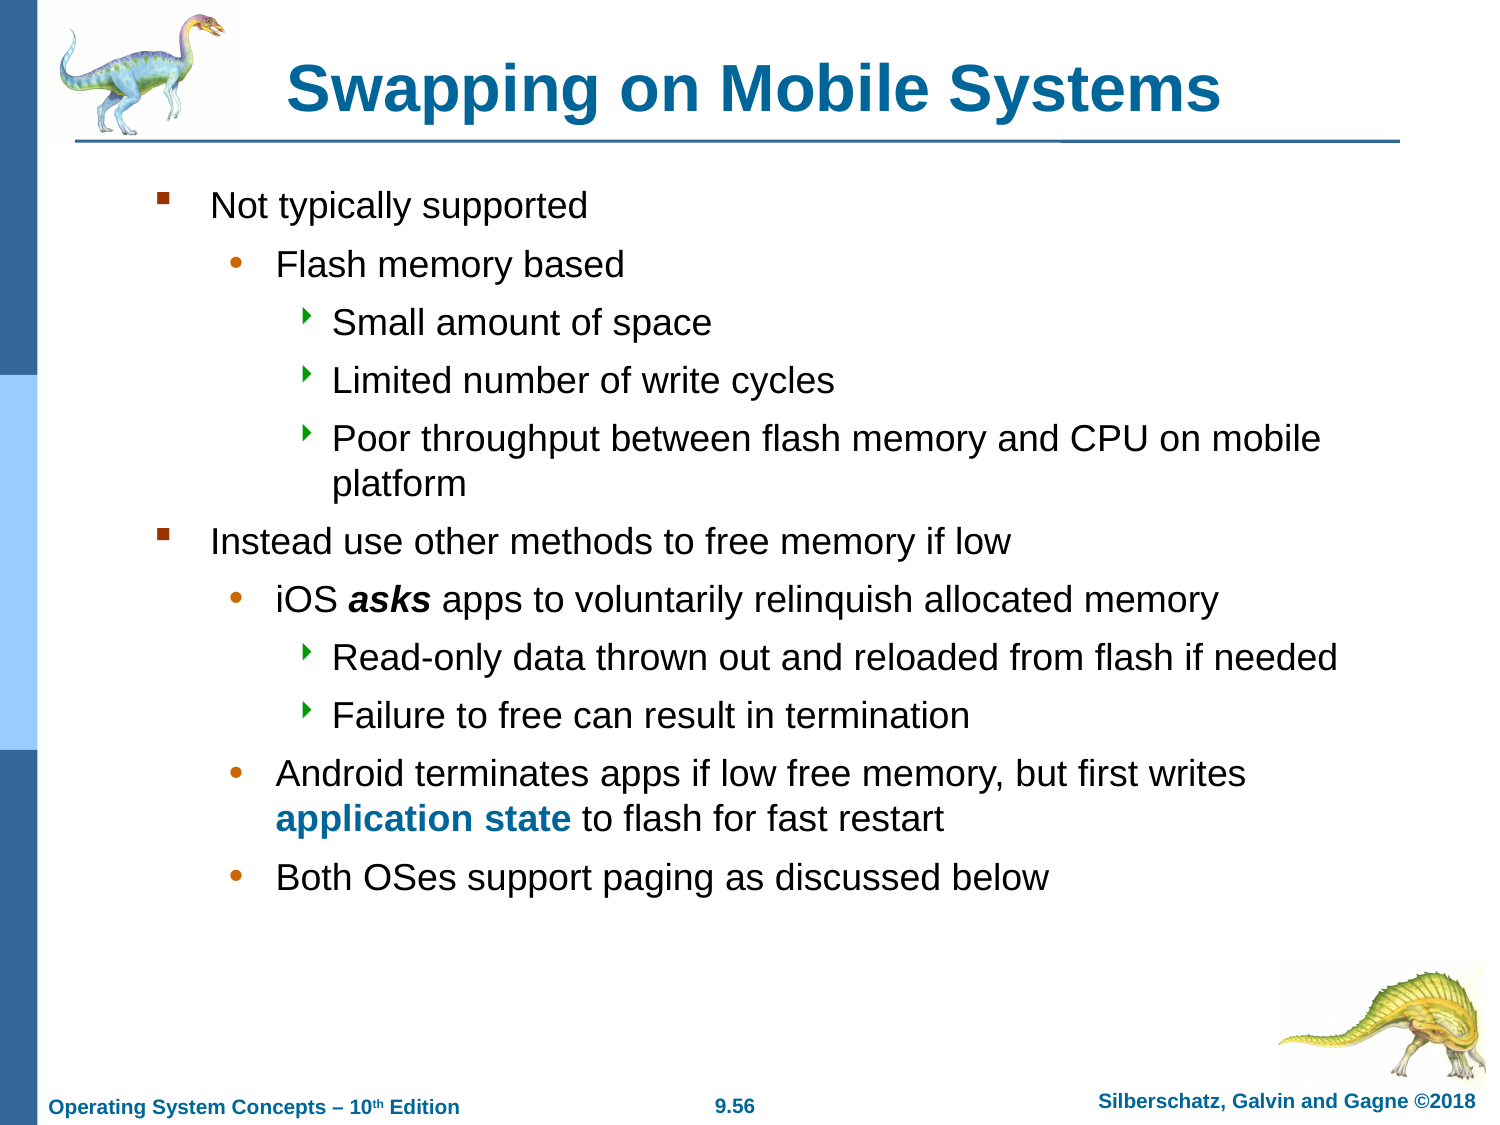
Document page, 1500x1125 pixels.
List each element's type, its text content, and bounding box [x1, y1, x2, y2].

picture [1275, 959, 1486, 1090]
picture [46, 0, 243, 149]
list Not typically supported Flash memory based Small amount of space Limited number of write cycles Poor throughput between flash memory and CPU on mobile platform Instead use other methods to free memory if low iOS asks apps to voluntarily relinquish allocated memory Read-only data thrown out and reloaded from flash if needed Failure to free can result in termination Android terminates apps if low free memory, but first writes application state to flash for fast restart Both OSes support paging as discussed below [138, 173, 1406, 984]
title Swapping on Mobile Systems [80, 38, 1431, 133]
